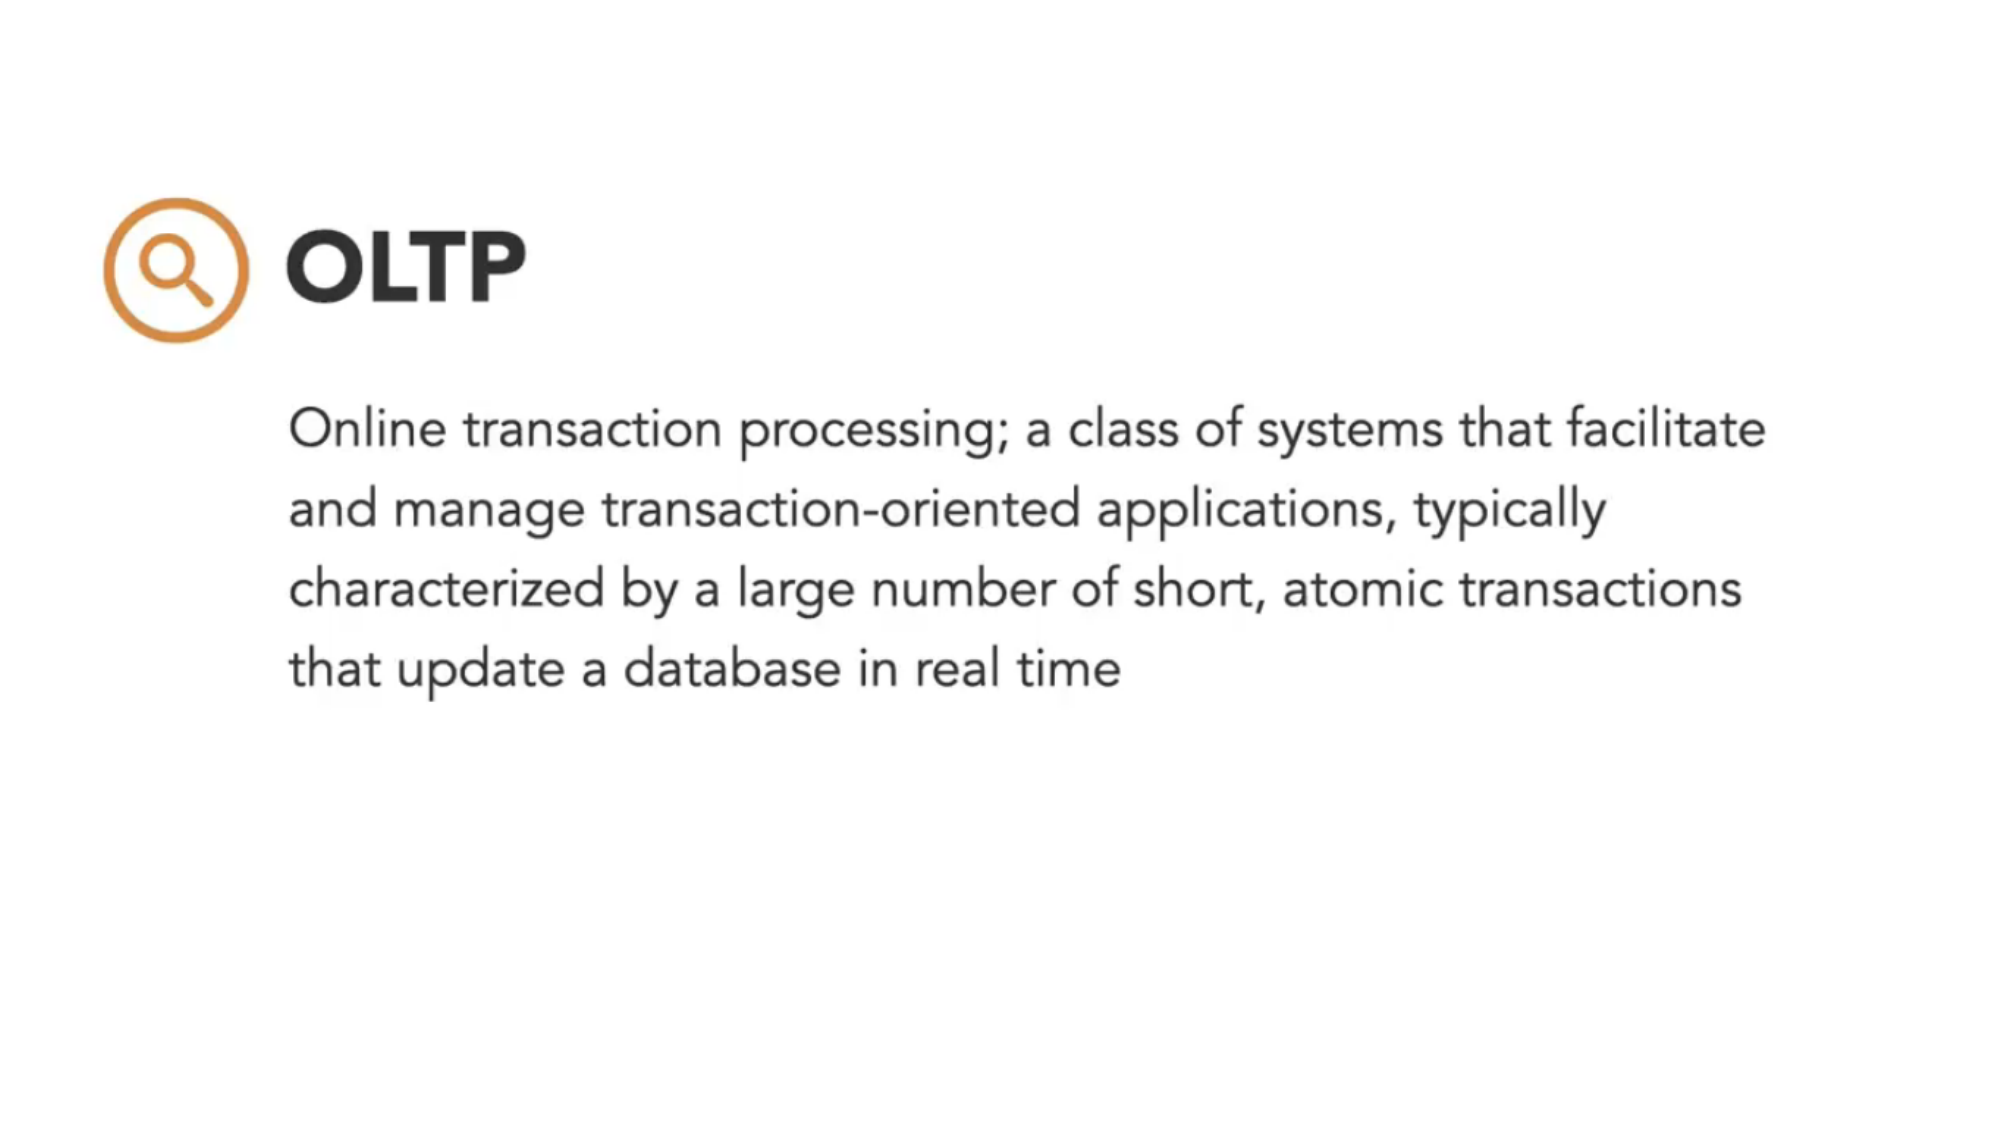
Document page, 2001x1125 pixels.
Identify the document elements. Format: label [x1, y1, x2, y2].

picture [0, 138, 2000, 987]
